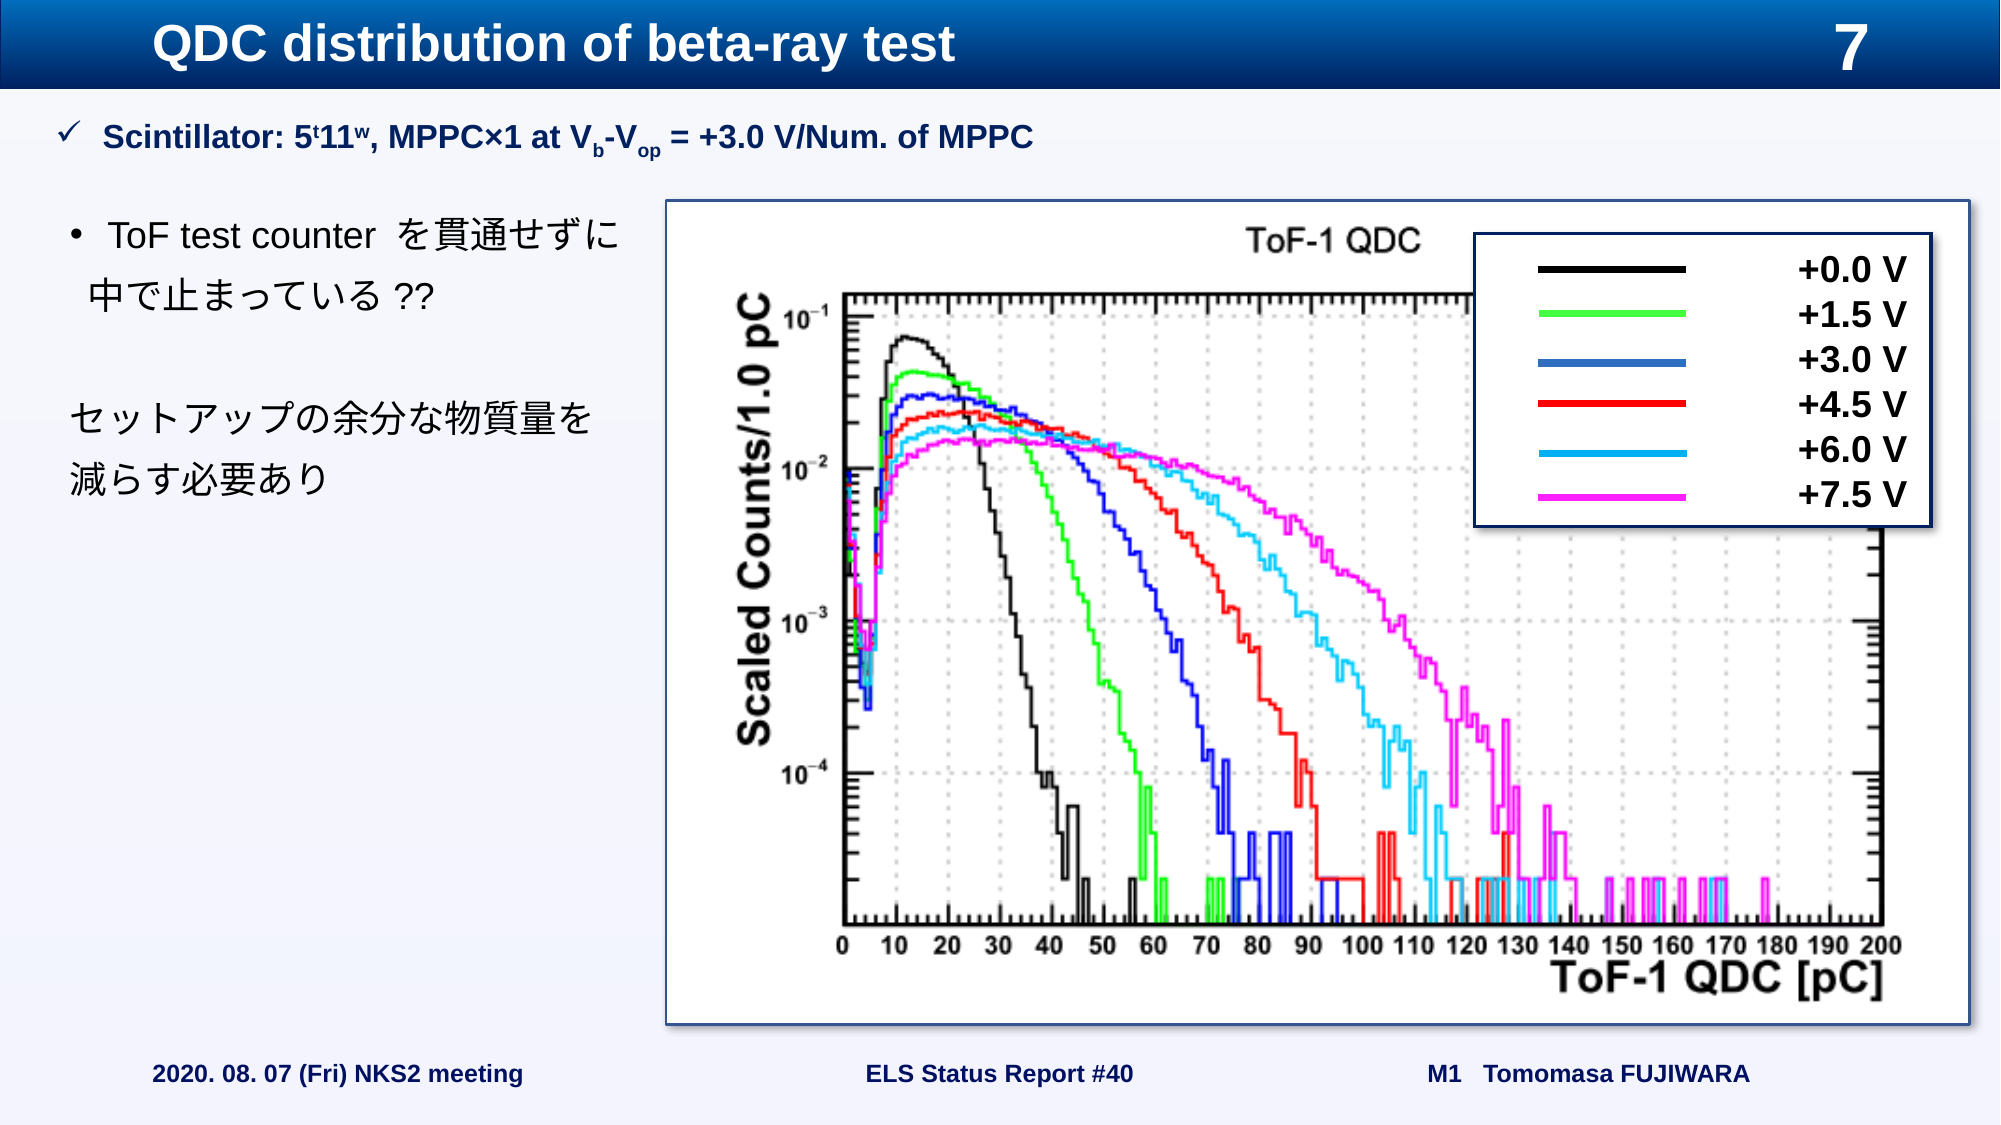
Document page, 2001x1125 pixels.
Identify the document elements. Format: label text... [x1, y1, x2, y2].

title QDC distribution of beta-ray test [137, 0, 1863, 89]
list ToF test counter を貫通せずに 中で止まっている?? セットアップの余分な物質量を 減らす必要あり [55, 208, 663, 1024]
footer ELS Status Report #40 [662, 1042, 1338, 1103]
picture [667, 201, 1969, 1024]
slide_number 2020. 08. 07 (Fri) NKS2 meeting [137, 1042, 588, 1103]
text_box Scintillator: 5t11w, MPPC×1 at Vb-Vop = +3.0 V/Num. of MPPC [40, 93, 1199, 184]
